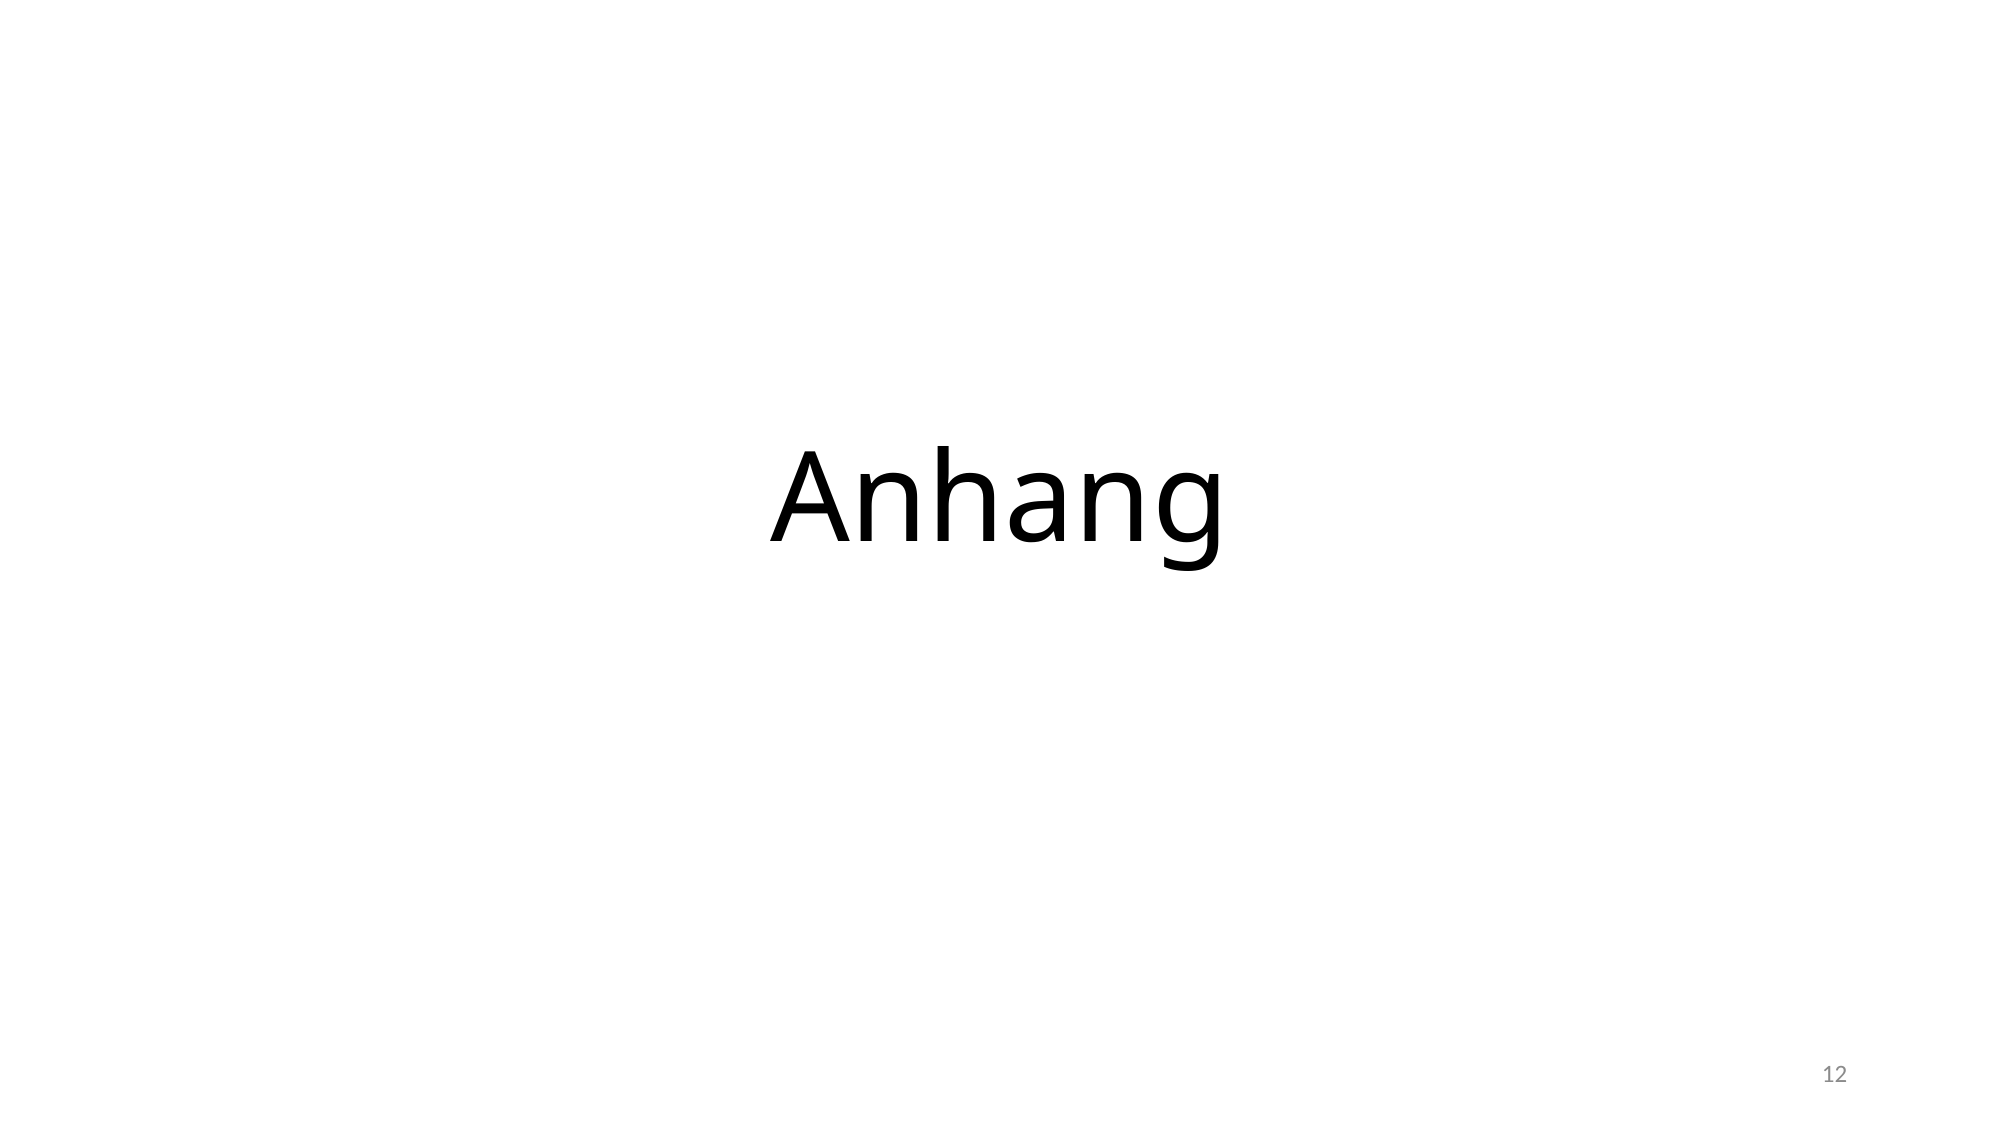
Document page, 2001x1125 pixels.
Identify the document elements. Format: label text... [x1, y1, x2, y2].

slide_number 12 [1412, 1042, 1863, 1103]
title Anhang [249, 184, 1750, 576]
